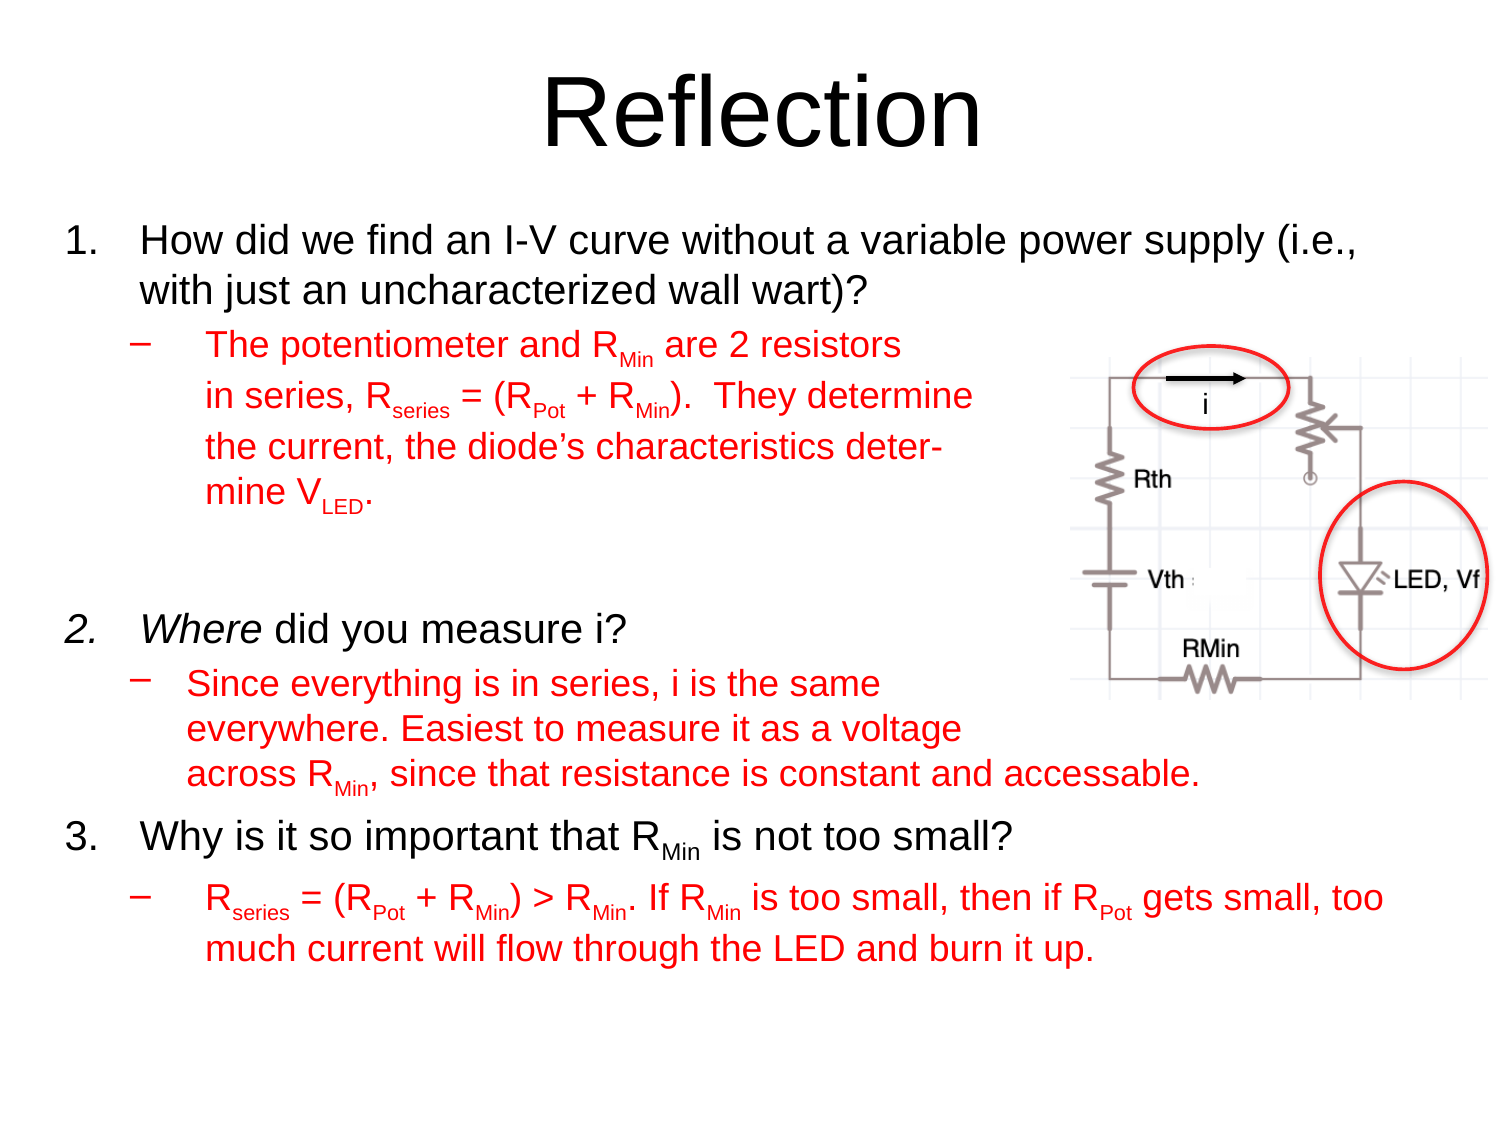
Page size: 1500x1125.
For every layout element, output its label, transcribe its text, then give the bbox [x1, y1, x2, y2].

title Reflection [125, 12, 1400, 200]
list How did we find an I-V curve without a variable power supply (i.e., with just an uncharacterized wall wart)? The potentiometer and RMin are 2 resistors in series, Rseries = (RPot + RMin). They determine the current, the diode’s characteristics deter- mine VLED. Where did you measure i? Since everything is in series, i is the same everywhere. Easiest to measure it as a voltage across RMin, since that resistance is constant and accessable. Why is it so important that RMin is not too small? Rseries = (RPot + RMin) > RMin. If RMin is too small, then if RPot gets small, too much current will flow through the LED and burn it up. [49, 205, 1400, 1080]
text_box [1070, 345, 1488, 700]
